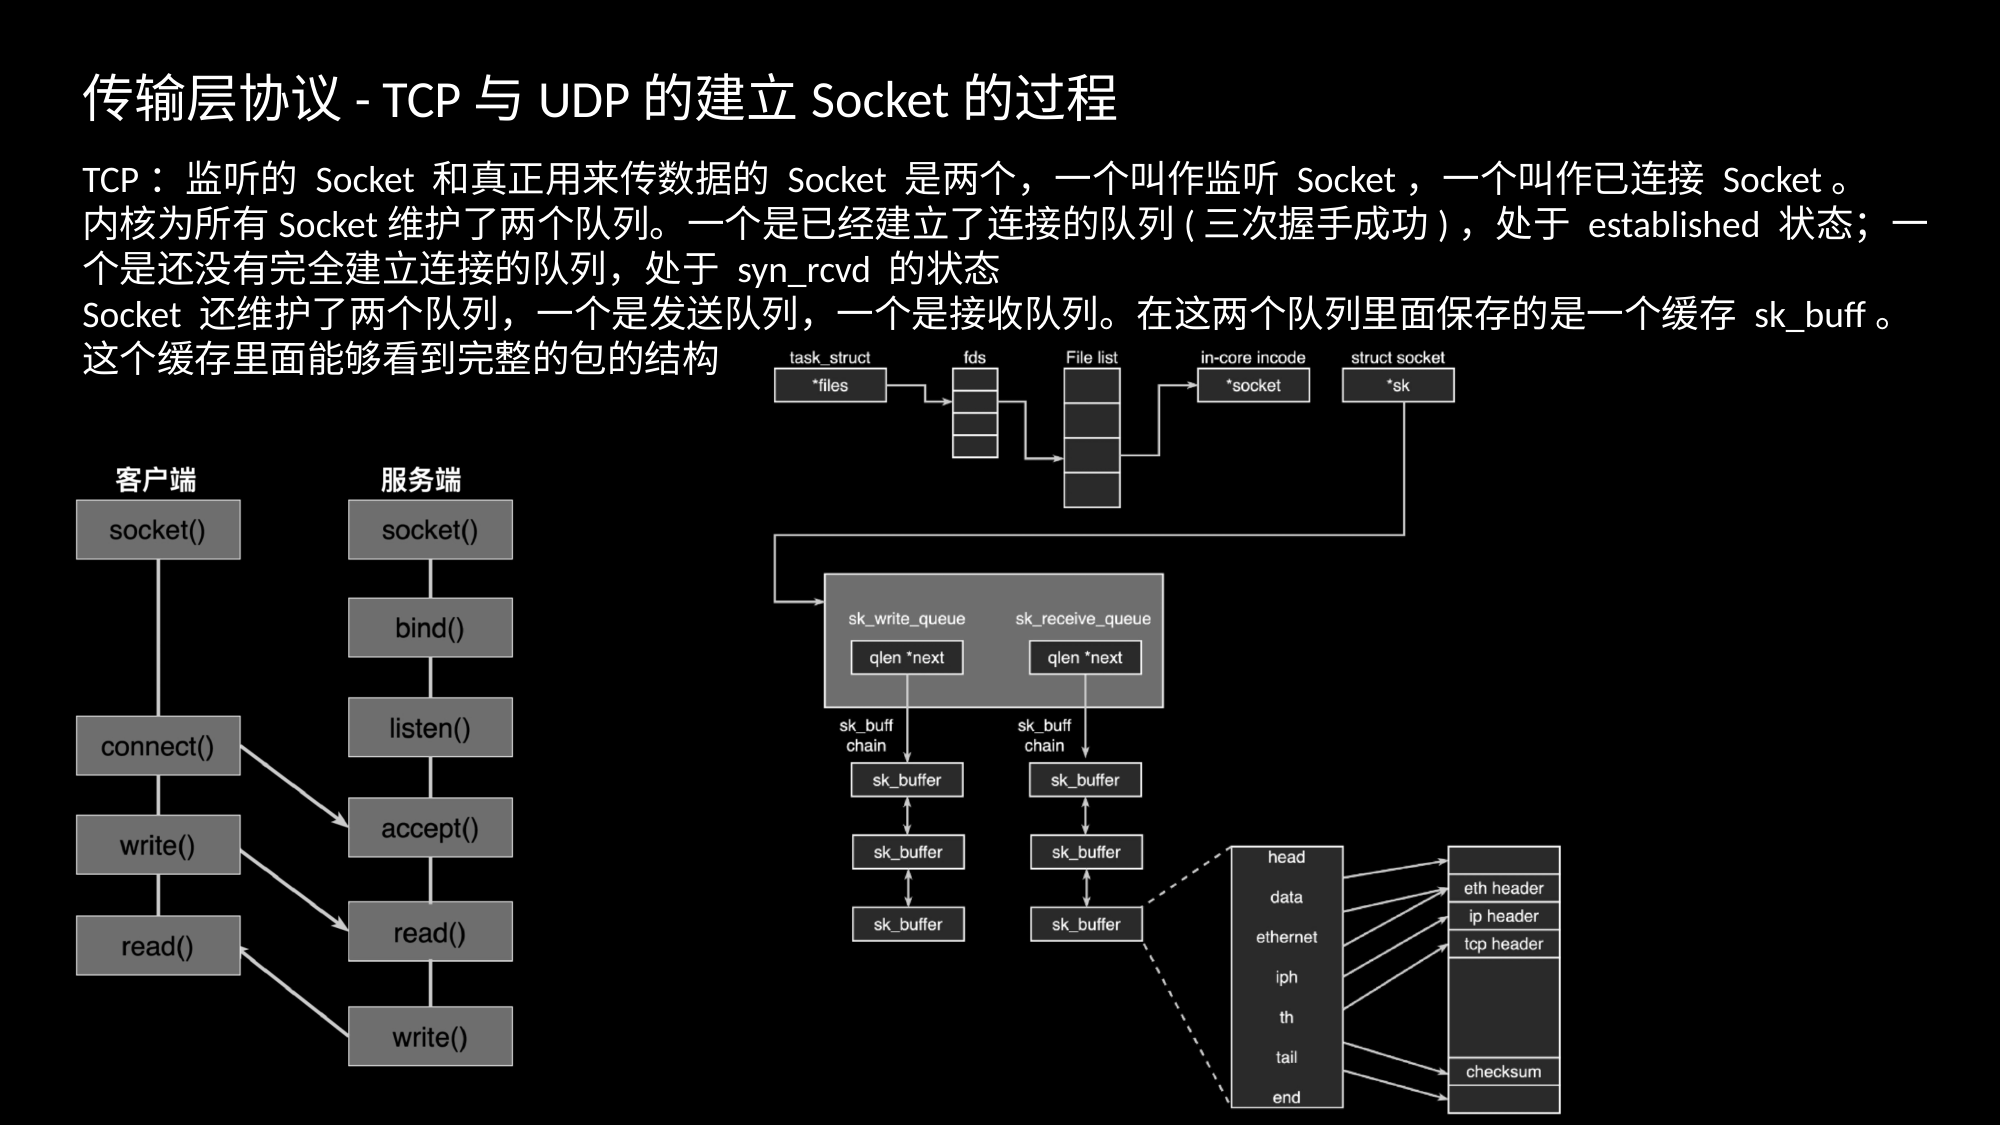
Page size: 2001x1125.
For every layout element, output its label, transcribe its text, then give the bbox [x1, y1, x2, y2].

picture [758, 344, 1574, 1123]
text_box TCP：监听的 Socket 和真正用来传数据的 Socket 是两个，一个叫作监听 Socket，一个叫作已连接 Socket。 内核为所有Socket维护了两个队列。一个是已经建立了连接的队列(三次握手成功)，处于 established 状态；一个是还没有完全建立连接的队列，处于 syn_rcvd 的状态 Socket 还维护了两个队列，一个是发送队列，一个是接收队列。在这两个队列里面保存的是一个缓存 sk_buff。这个缓存里面能够看到完整的包的结构 [67, 147, 1956, 613]
picture [67, 457, 520, 1072]
text_box 传输层协议- TCP与UDP的建立Socket的过程 [67, 57, 2000, 135]
